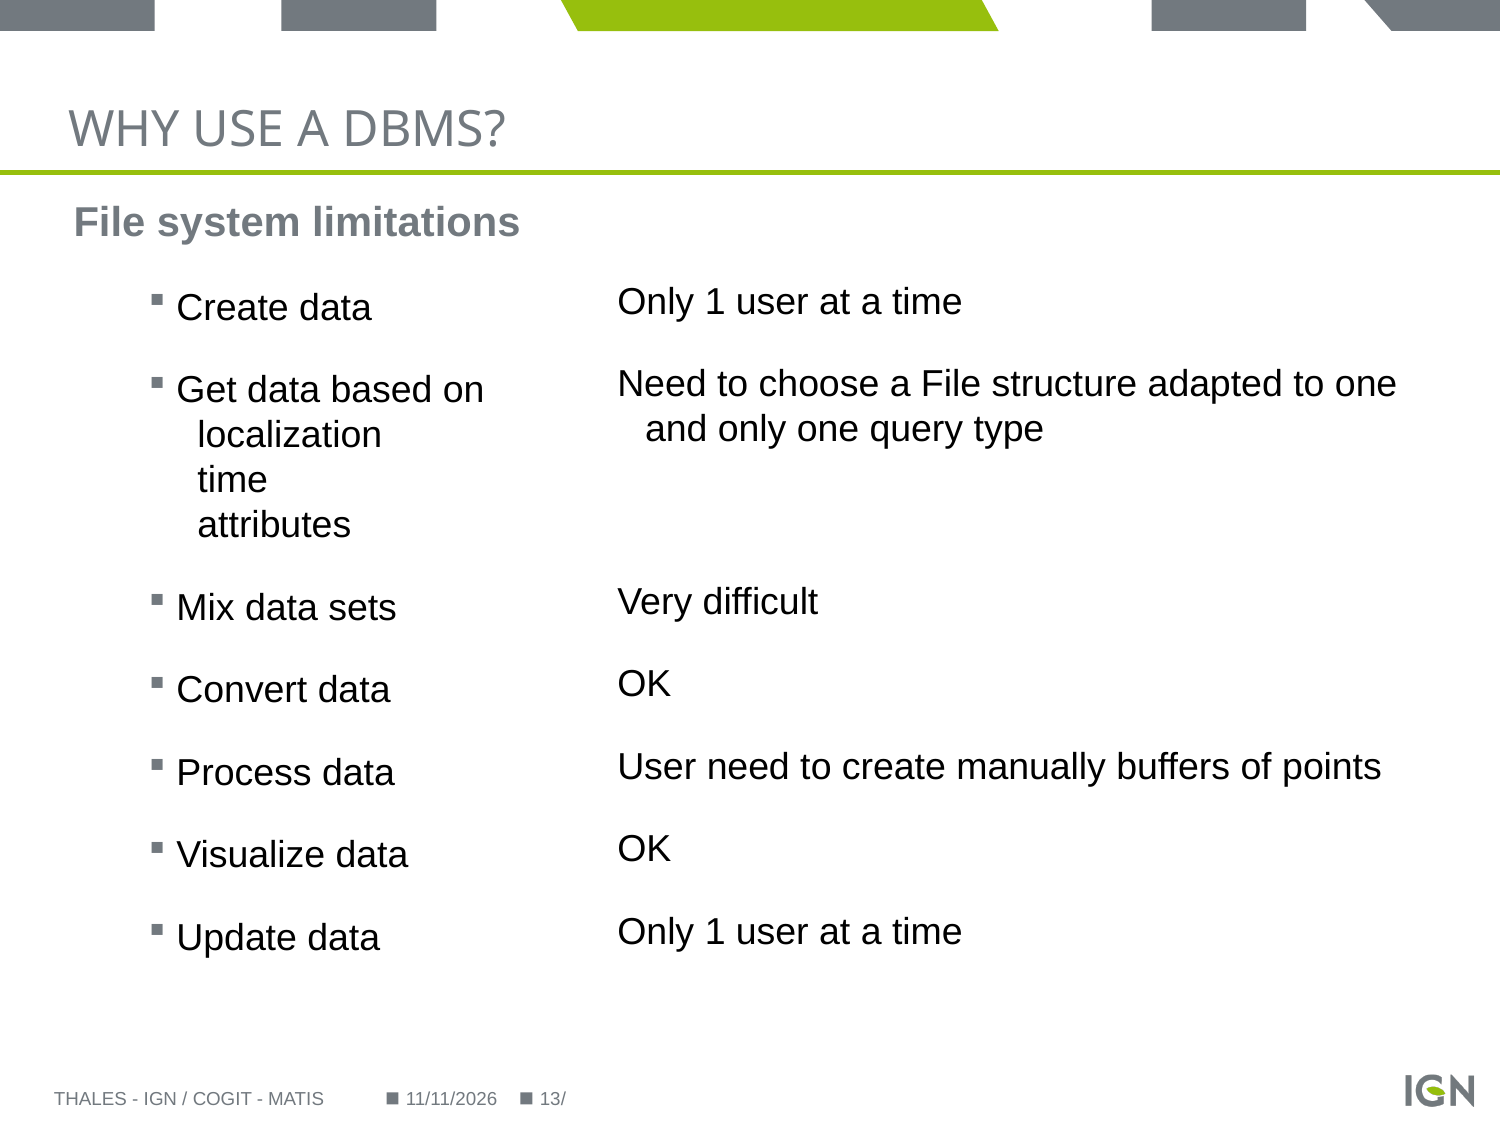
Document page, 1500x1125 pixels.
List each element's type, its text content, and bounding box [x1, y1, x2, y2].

list File system limitations Create data Get data based on localization time attributes Mix data sets Convert data Process data Visualize data Update data [58, 187, 1431, 1125]
slide_number 13/ [524, 1067, 875, 1125]
footer Thales - IGN / COGIT - MATIS [39, 1067, 387, 1125]
title Why use a DBMS? [53, 80, 1425, 173]
text_box Only 1 user at a time Need to choose a File structure adapted to one and only one query type Very difficult OK User need to create manually buffers of points OK Only 1 user at a time [527, 269, 1430, 1027]
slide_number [390, 1067, 524, 1125]
picture [1431, 1074, 1475, 1109]
